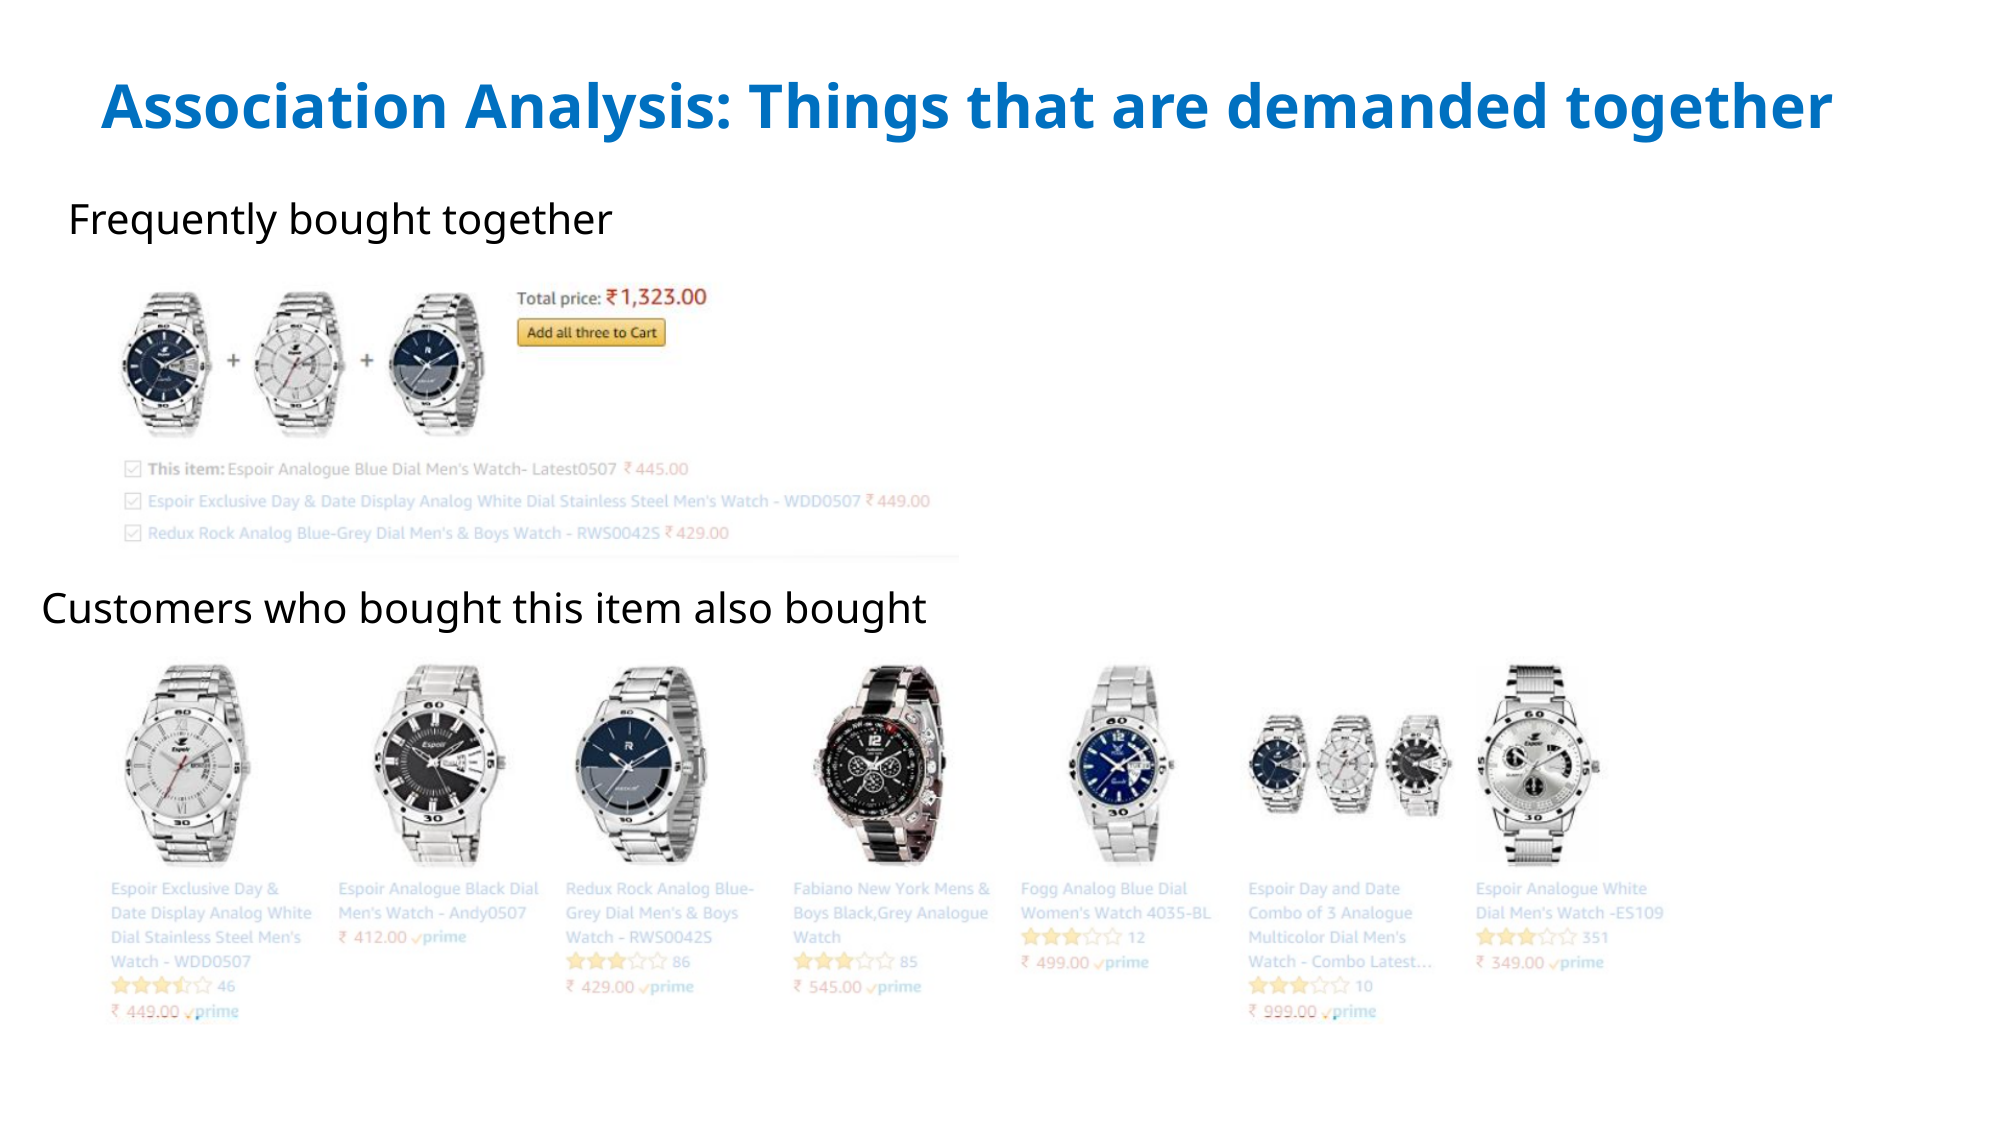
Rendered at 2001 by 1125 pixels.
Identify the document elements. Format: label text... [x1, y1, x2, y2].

list Association Analysis: Things that are demanded together [86, 68, 1912, 204]
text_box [86, 649, 1697, 1038]
text_box Frequently bought together [53, 185, 628, 251]
text_box Customers who bought this item also bought [26, 574, 943, 640]
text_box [86, 263, 960, 563]
